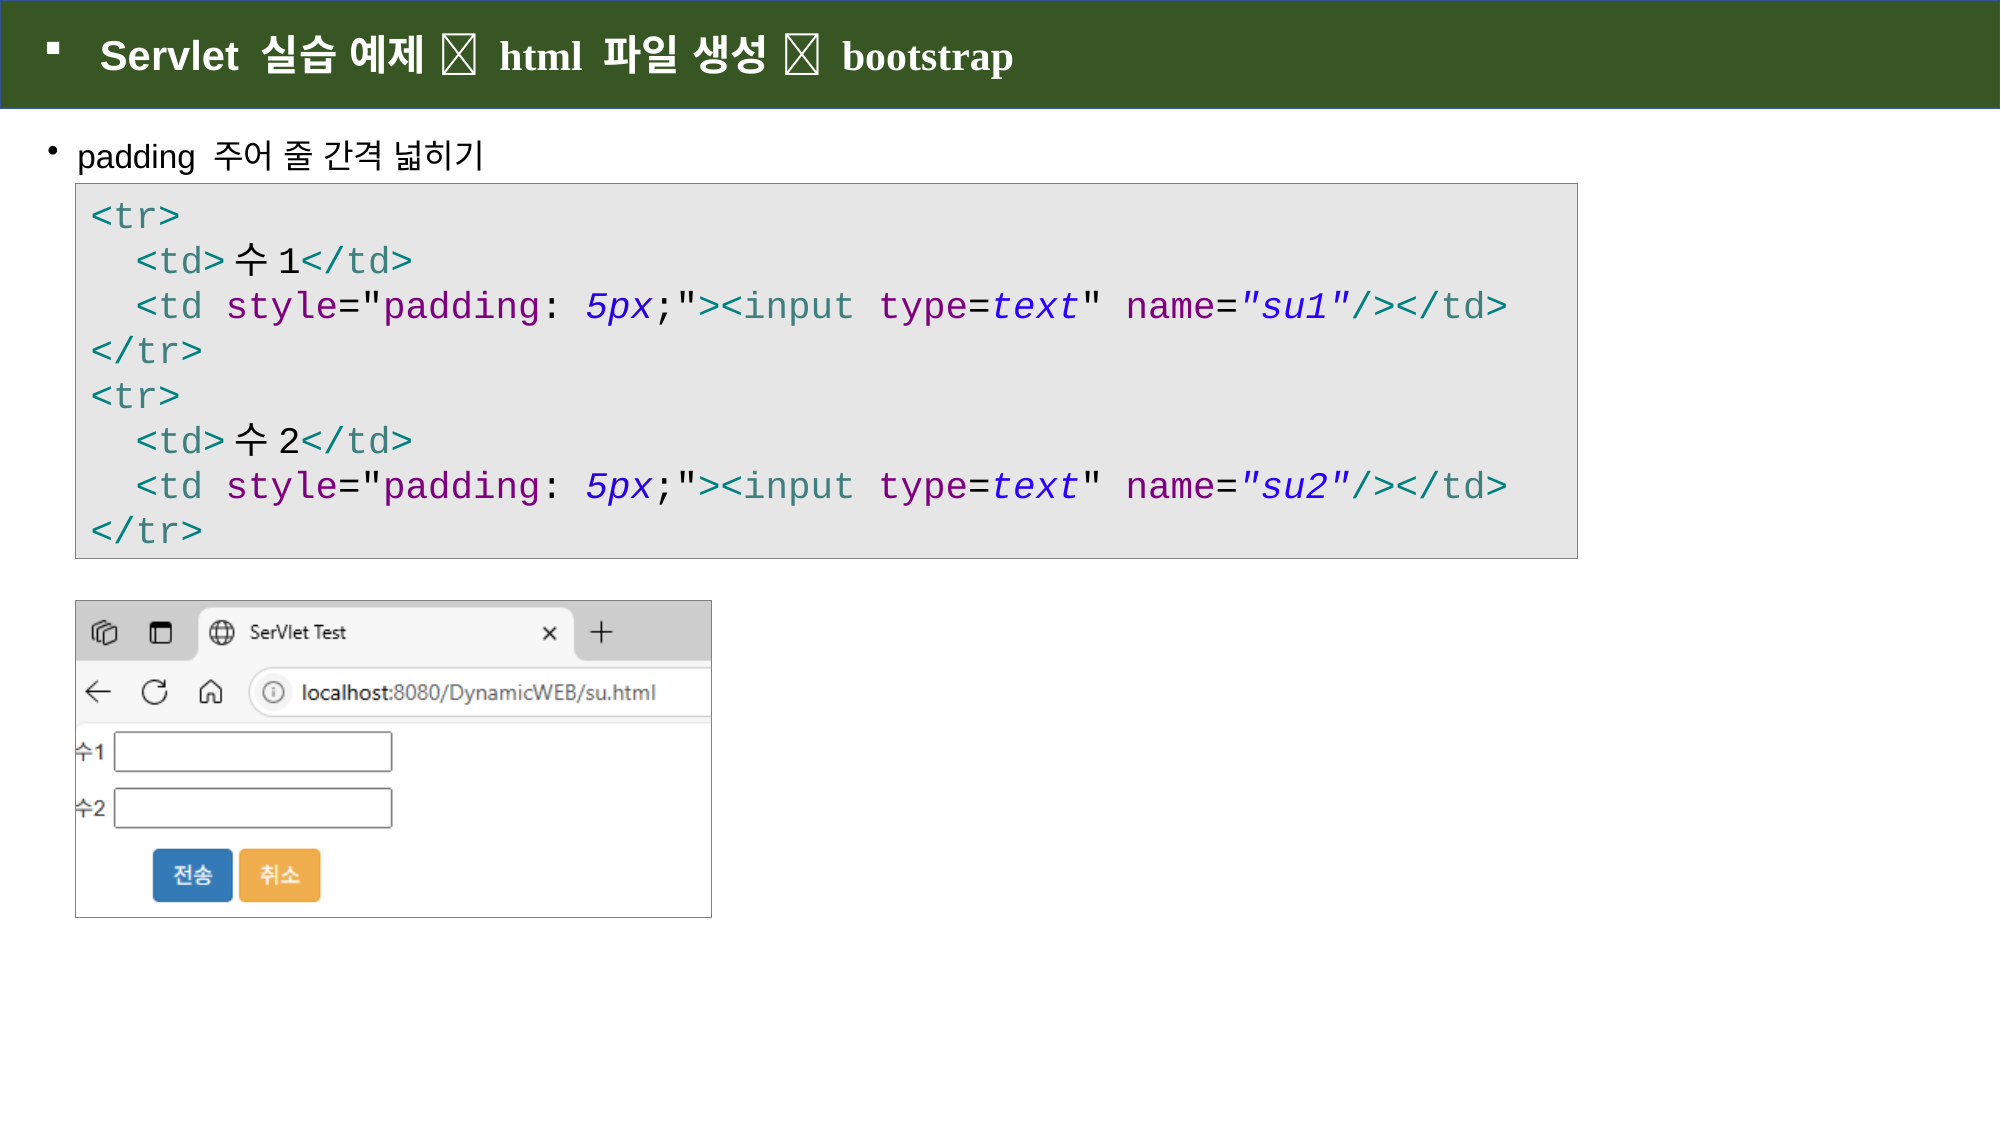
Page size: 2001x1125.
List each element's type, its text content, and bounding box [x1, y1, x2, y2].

text_box padding 주어 줄 간격 넓히기 [32, 107, 1938, 183]
picture [75, 600, 712, 918]
text_box Servlet 실습 예제  html 파일 생성  bootstrap [0, 0, 2000, 109]
text_box <tr> <td>수1</td> <td style="padding: 5px;"><input type=text" name="su1"/></td> </tr> <tr> <td>수2</td> <td style="padding: 5px;"><input type=text" name="su2"/></td> </tr> [75, 183, 1578, 559]
